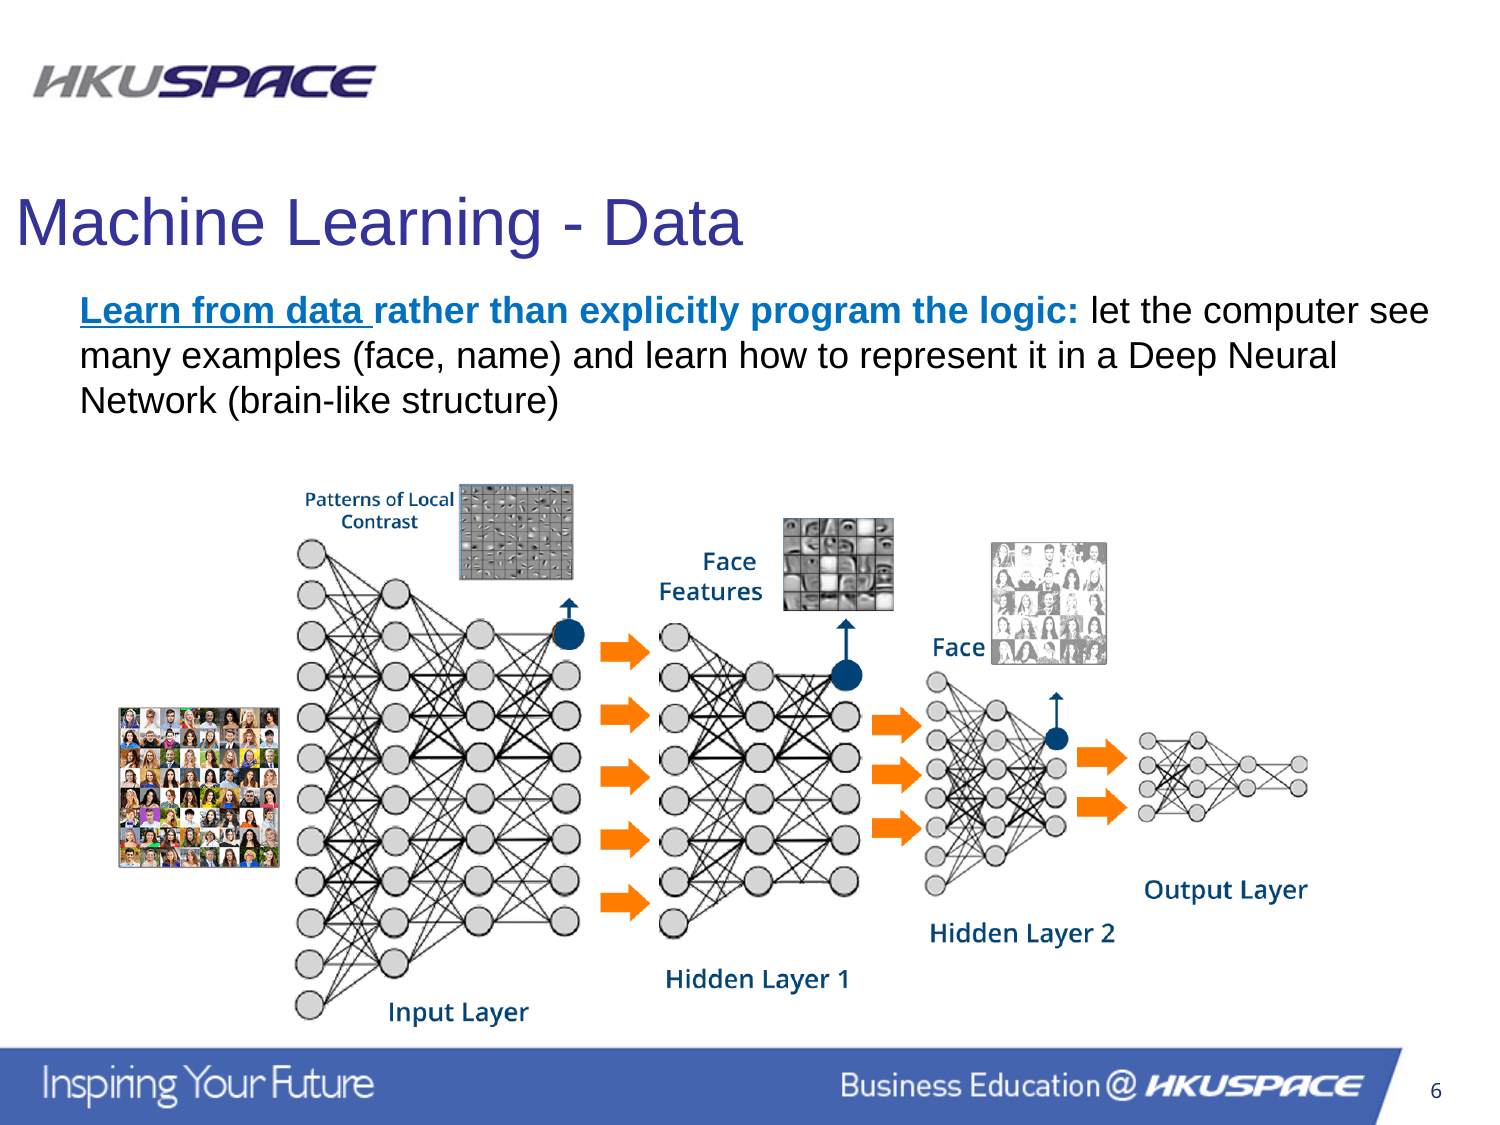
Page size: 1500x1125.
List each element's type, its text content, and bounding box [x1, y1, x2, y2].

slide_number 6 [1415, 1070, 1499, 1125]
picture [0, 0, 1500, 1125]
title Machine Learning - Data [0, 101, 1325, 266]
text_box Learn from data rather than explicitly program the logic: let the computer see many examples (face, name) and learn how to represent it in a Deep Neural Network (brain-like structure) [64, 278, 1483, 1047]
